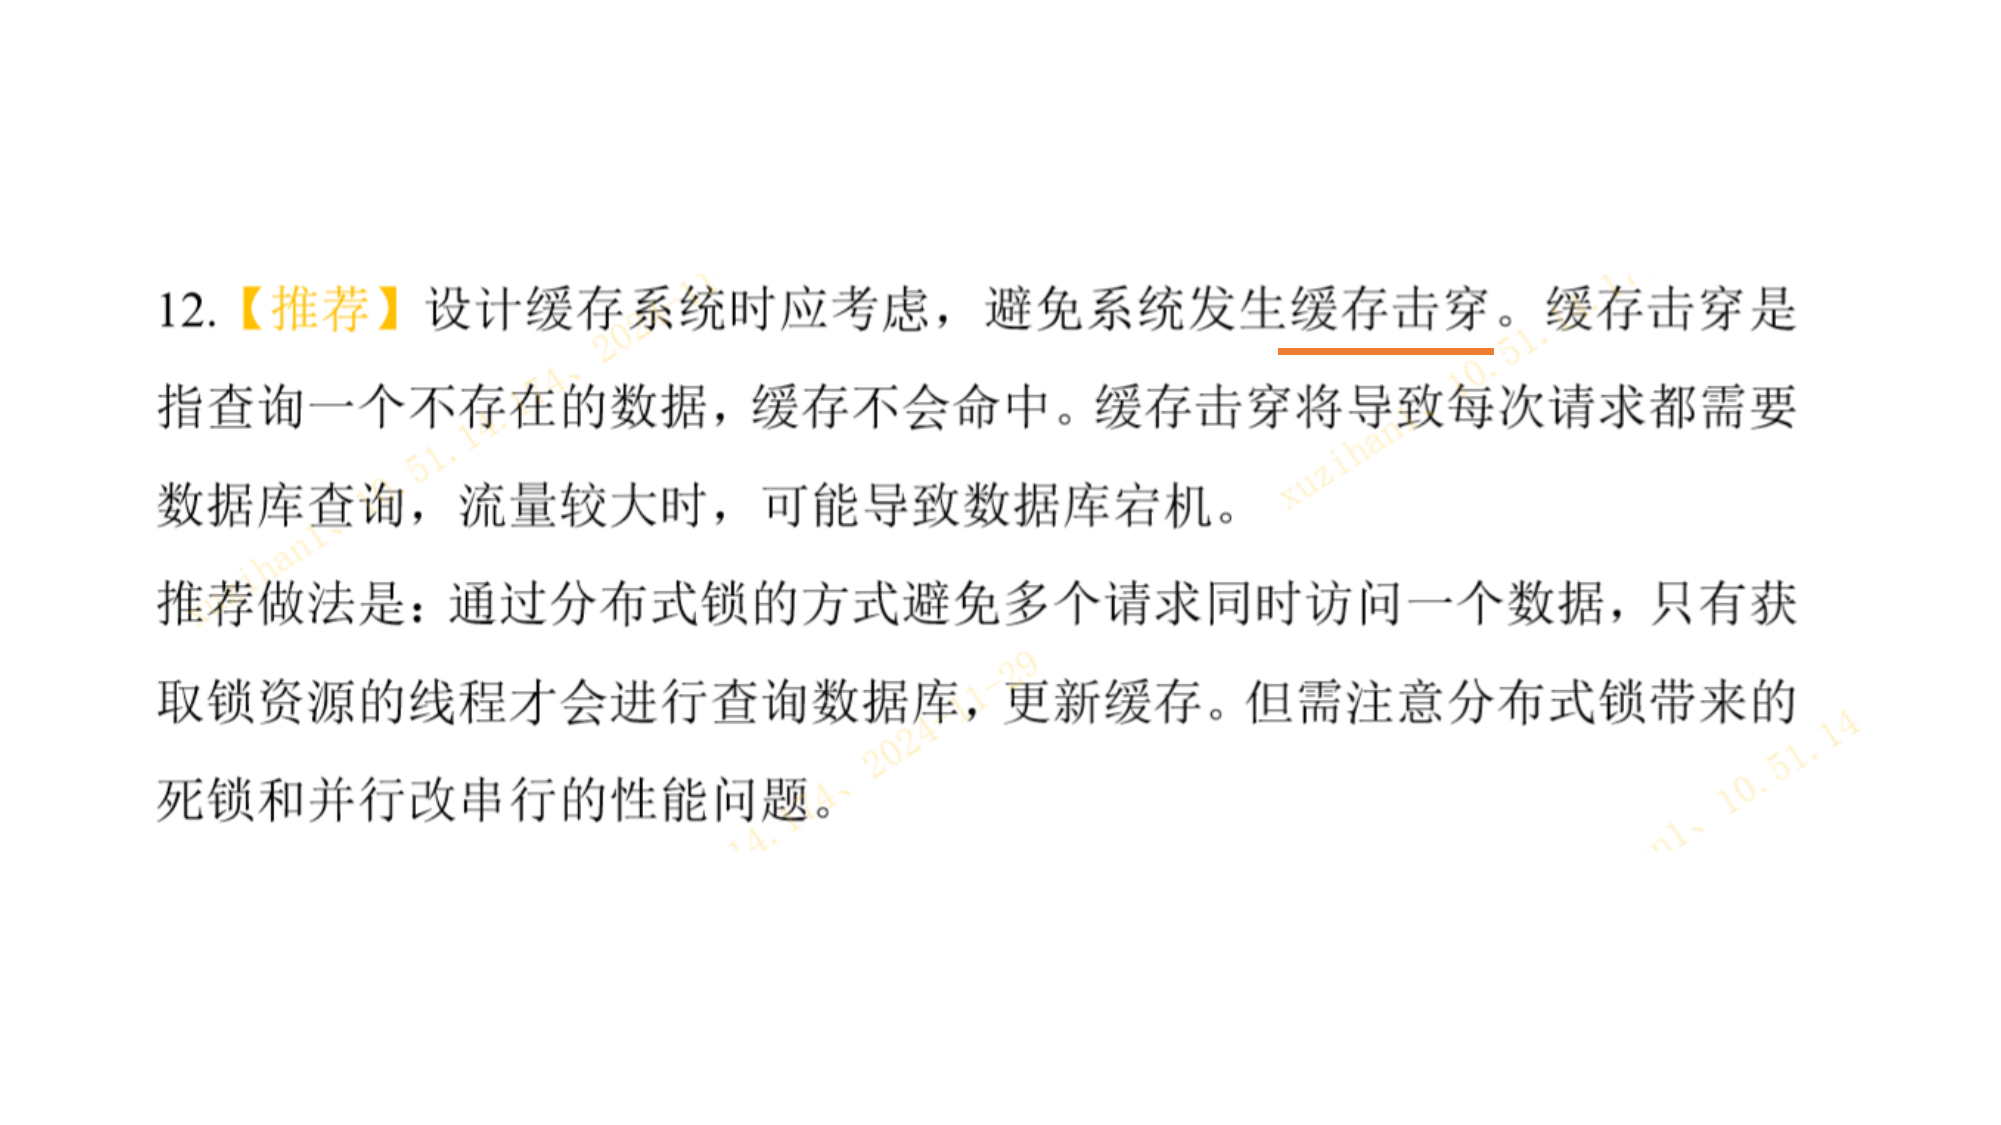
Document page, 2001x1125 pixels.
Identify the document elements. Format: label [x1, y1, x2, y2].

list [137, 274, 1863, 851]
